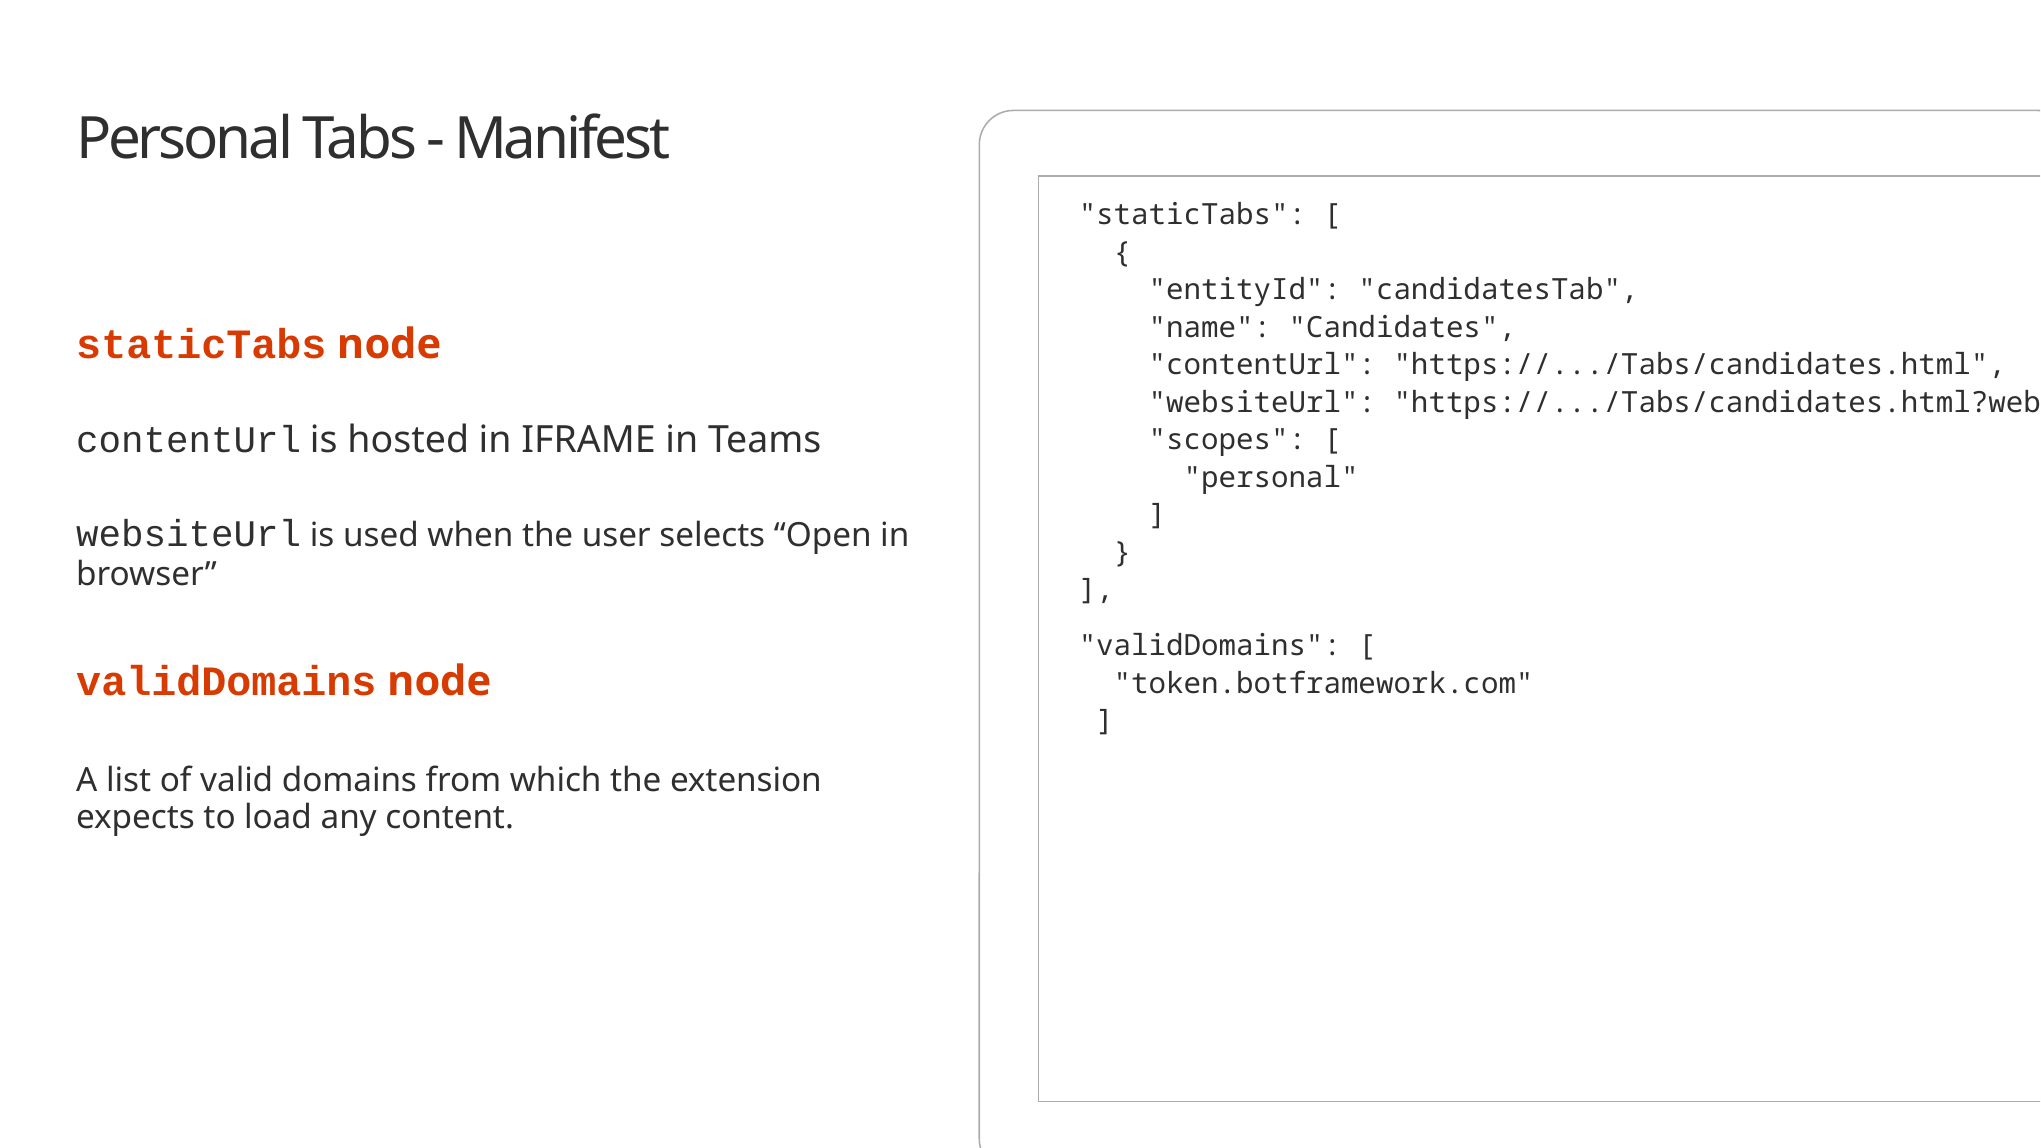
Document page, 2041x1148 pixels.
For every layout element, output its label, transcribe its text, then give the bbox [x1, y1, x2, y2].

list staticTabs node contentUrl is hosted in IFRAME in Teams websiteUrl is used when the user selects “Open in browser” validDomains node A list of valid domains from which the extension expects to load any content. [76, 328, 938, 841]
title Personal Tabs - Manifest [76, 103, 938, 172]
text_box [979, 110, 2041, 1148]
